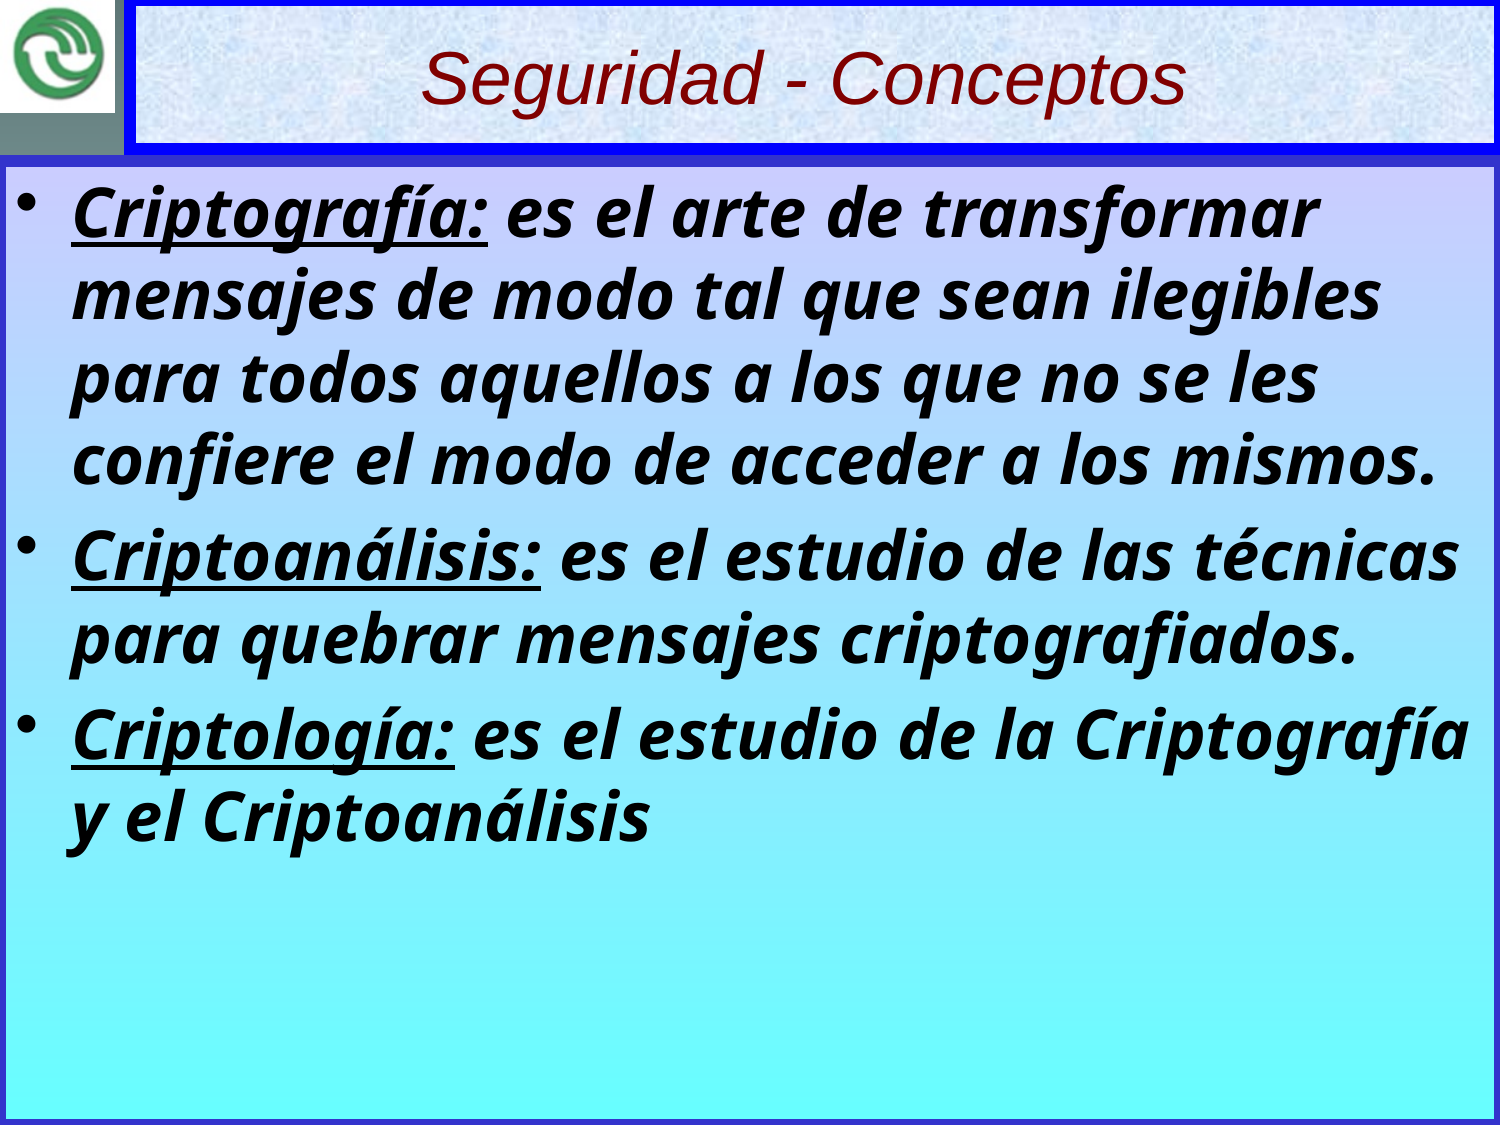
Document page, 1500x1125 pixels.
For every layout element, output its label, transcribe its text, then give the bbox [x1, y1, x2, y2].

picture [0, 0, 115, 113]
list Criptografía: es el arte de transformar mensajes de modo tal que sean ilegibles para todos aquellos a los que no se les confiere el modo de acceder a los mismos. Criptoanálisis: es el estudio de las técnicas para quebrar mensajes criptografiados. Criptología: es el estudio de la Criptografía y el Criptoanálisis [0, 160, 1500, 1125]
title Seguridad - Conceptos [129, 0, 1500, 150]
